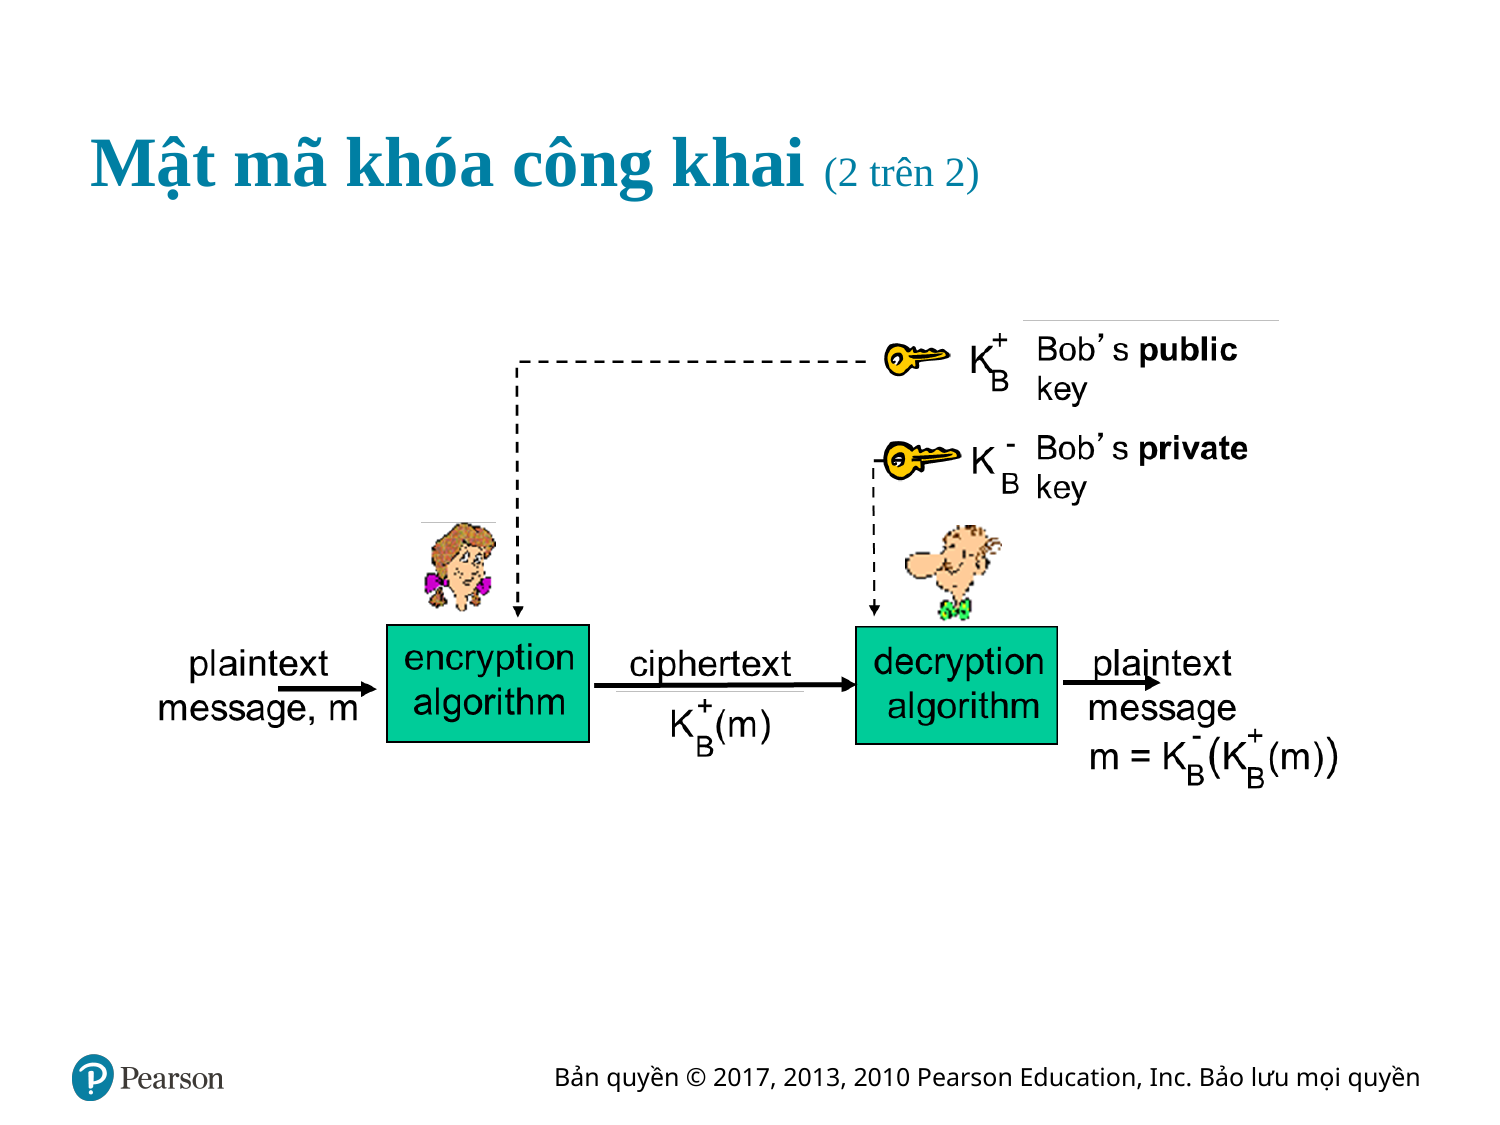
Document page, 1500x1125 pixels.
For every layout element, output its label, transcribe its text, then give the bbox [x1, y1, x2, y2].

picture [134, 312, 1366, 813]
picture [98, 1054, 224, 1101]
picture [80, 1063, 106, 1088]
picture [72, 1087, 83, 1101]
title Mật mã khóa công khai (2 trên 2) [75, 35, 1425, 216]
picture [72, 1054, 88, 1070]
